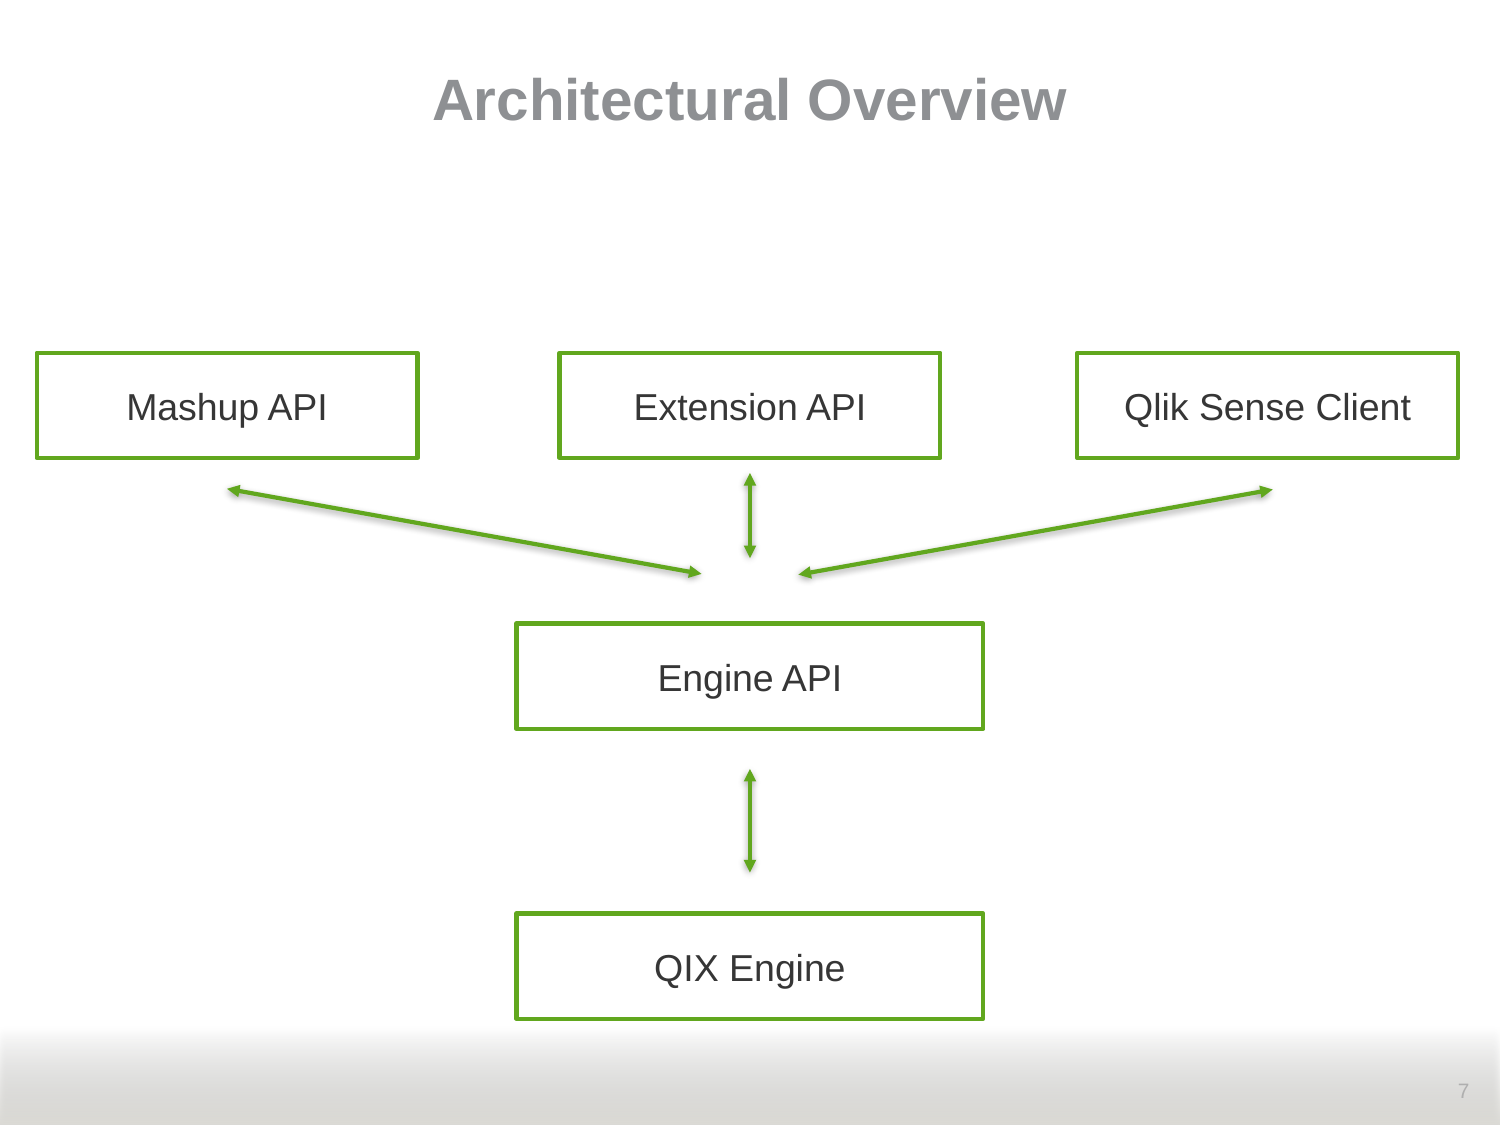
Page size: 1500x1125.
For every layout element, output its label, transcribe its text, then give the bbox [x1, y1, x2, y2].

text_box QIX Engine [514, 911, 985, 1021]
text_box Mashup API [35, 351, 420, 460]
text_box Extension API [557, 351, 942, 460]
title Architectural Overview [0, 61, 1500, 133]
text_box Qlik Sense Client [1075, 351, 1460, 460]
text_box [226, 488, 702, 575]
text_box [798, 489, 1273, 575]
text_box Engine API [514, 621, 985, 731]
